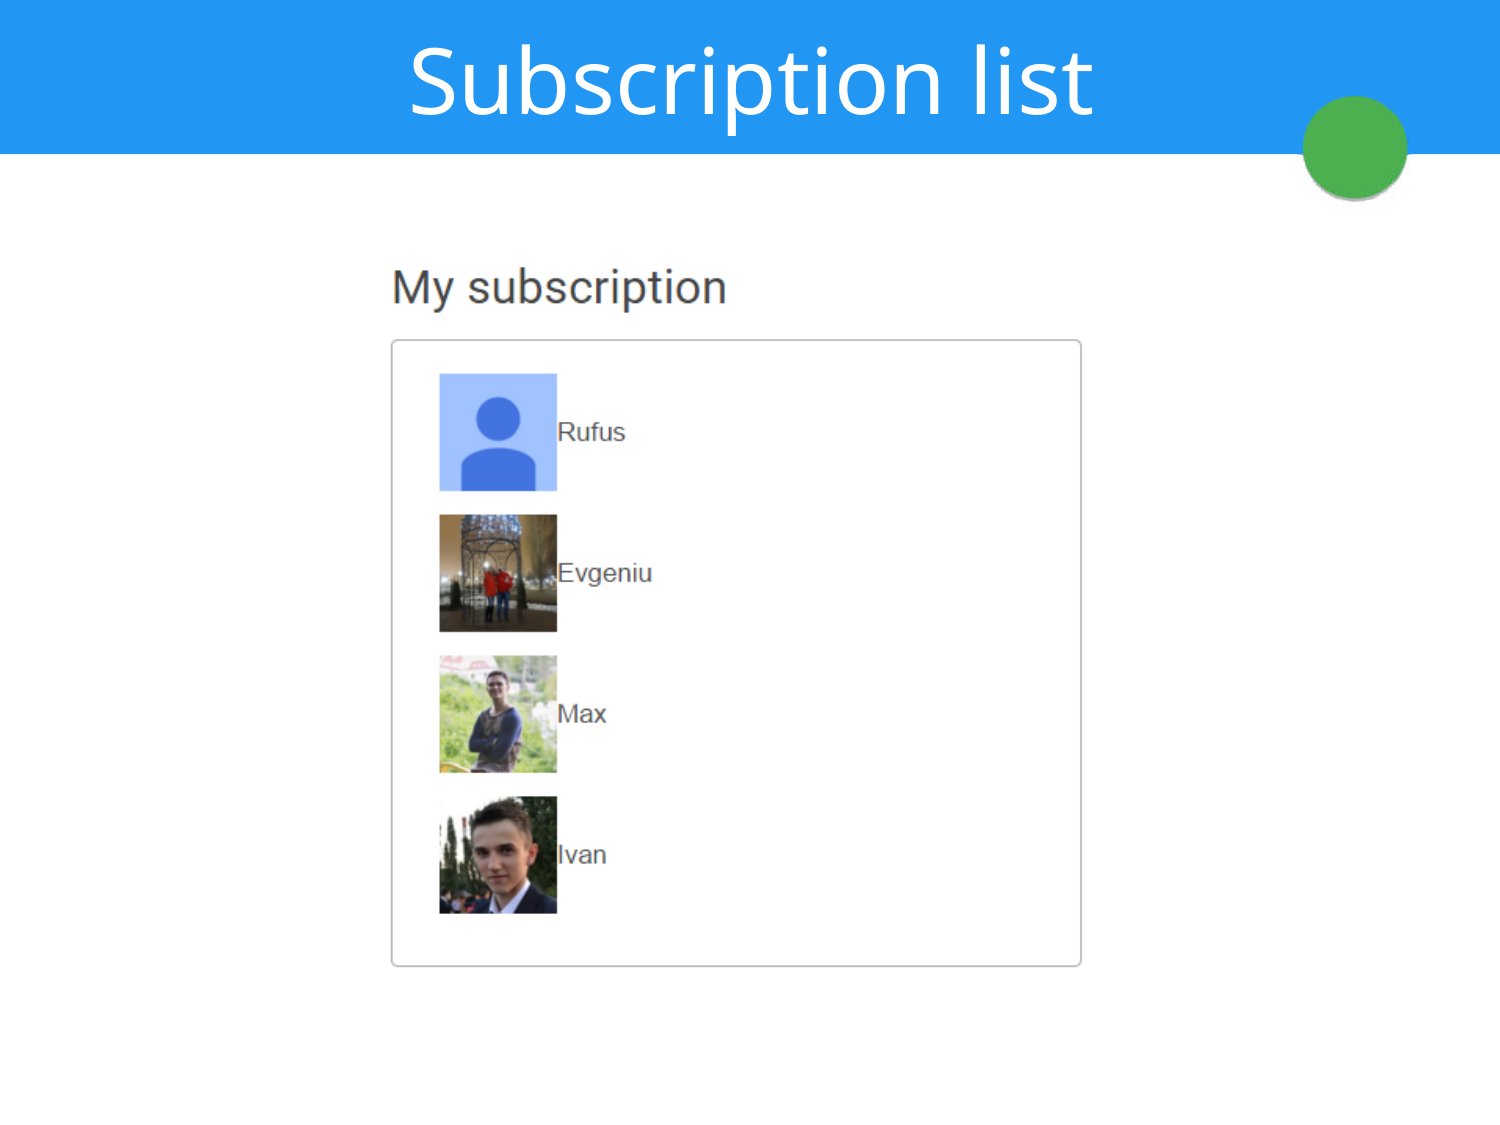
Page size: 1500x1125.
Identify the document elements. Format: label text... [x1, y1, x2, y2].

picture [0, 0, 1500, 1125]
title Subscription list [76, 0, 1427, 172]
